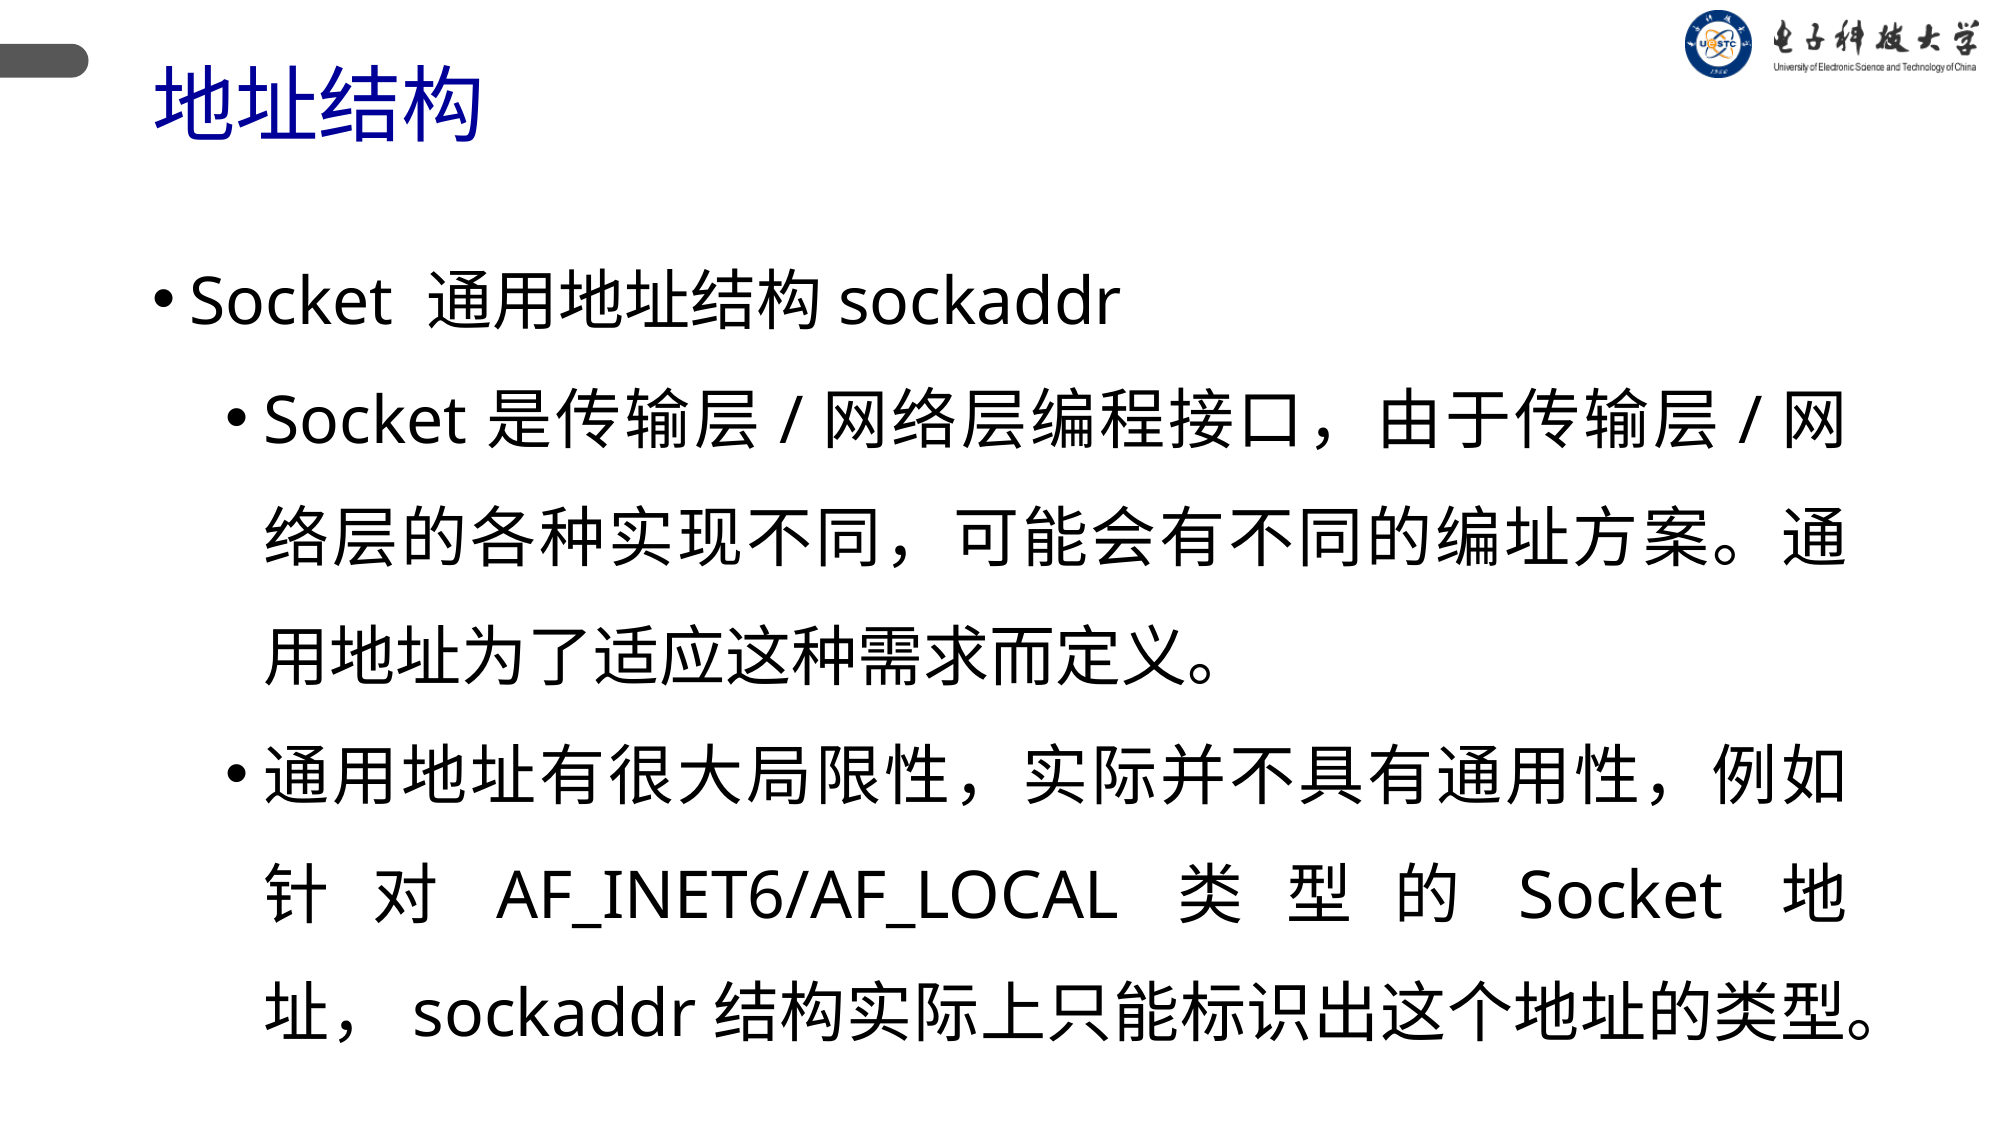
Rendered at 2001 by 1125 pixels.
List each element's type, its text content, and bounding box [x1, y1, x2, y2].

title 地址结构 [137, 43, 1686, 174]
picture [1685, 10, 1979, 78]
list Socket 通用地址结构sockaddr Socket是传输层/网络层编程接口，由于传输层/网络层的各种实现不同，可能会有不同的编址方案。通用地址为了适应这种需求而定义。 通用地址有很大局限性，实际并不具有通用性，例如针对AF_INET6/AF_LOCAL类型的Socket地址，sockaddr结构实际上只能标识出这个地址的类型。 [137, 211, 1863, 1097]
